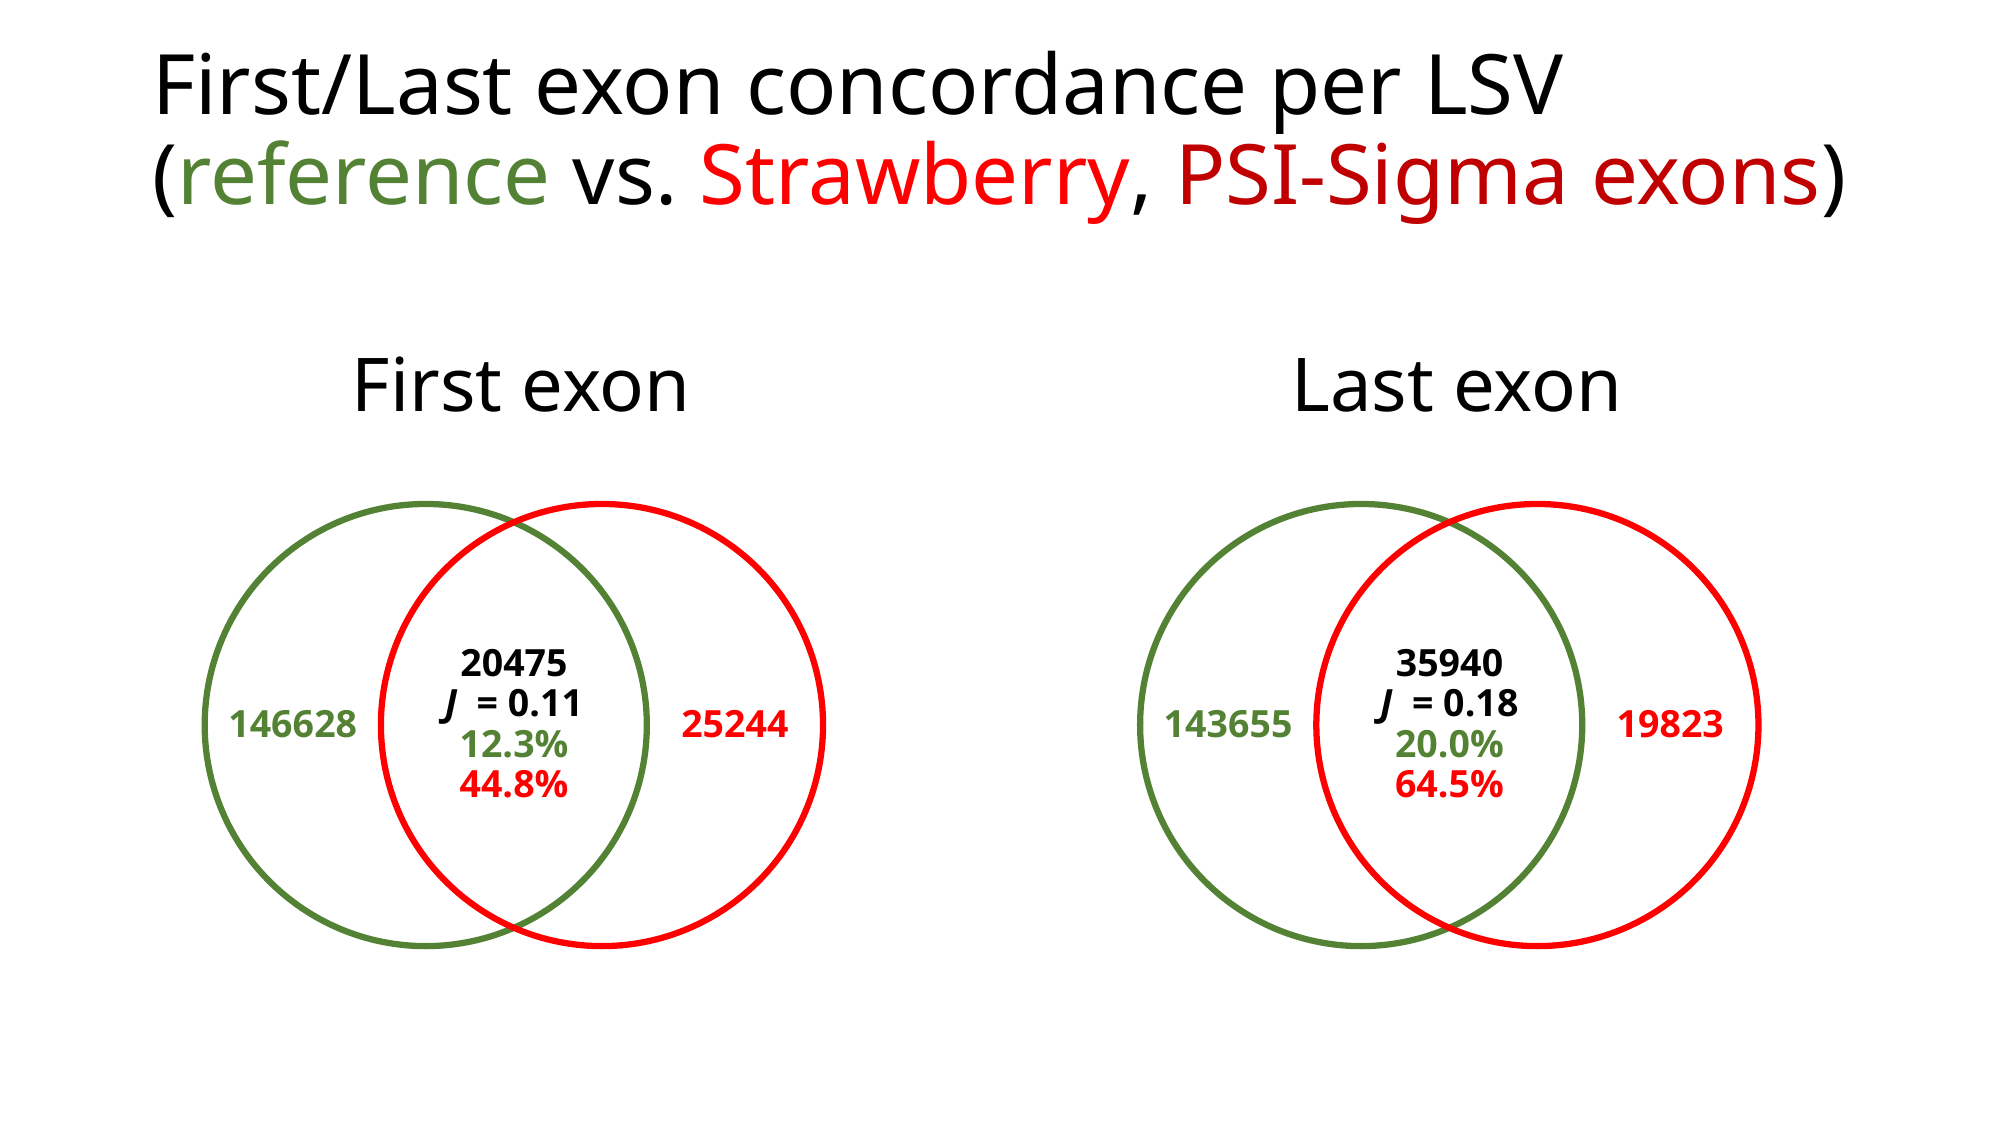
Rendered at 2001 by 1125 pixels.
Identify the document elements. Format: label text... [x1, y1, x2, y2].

text_box 19823 [1515, 613, 1826, 837]
text_box [224, 818, 514, 948]
text_box 143655 [1088, 632, 1368, 818]
text_box 146628 [153, 632, 432, 818]
text_box [1345, 837, 1730, 948]
text_box [224, 502, 514, 632]
text_box 35940 J = 0.18 20.0% 64.5% [1276, 613, 1515, 837]
text_box 20475 J = 0.11 12.3% 44.8% [341, 613, 580, 837]
text_box [410, 502, 794, 613]
text_box 25244 [580, 613, 890, 837]
text_box First exon [330, 331, 714, 443]
text_box [1159, 818, 1449, 948]
text_box [1345, 502, 1730, 613]
text_box [1159, 502, 1449, 632]
title First/Last exon concordance per LSV (reference vs. Strawberry, PSI-Sigma exons) [137, 30, 1863, 236]
text_box Last exon [1265, 331, 1649, 443]
text_box [410, 837, 794, 948]
